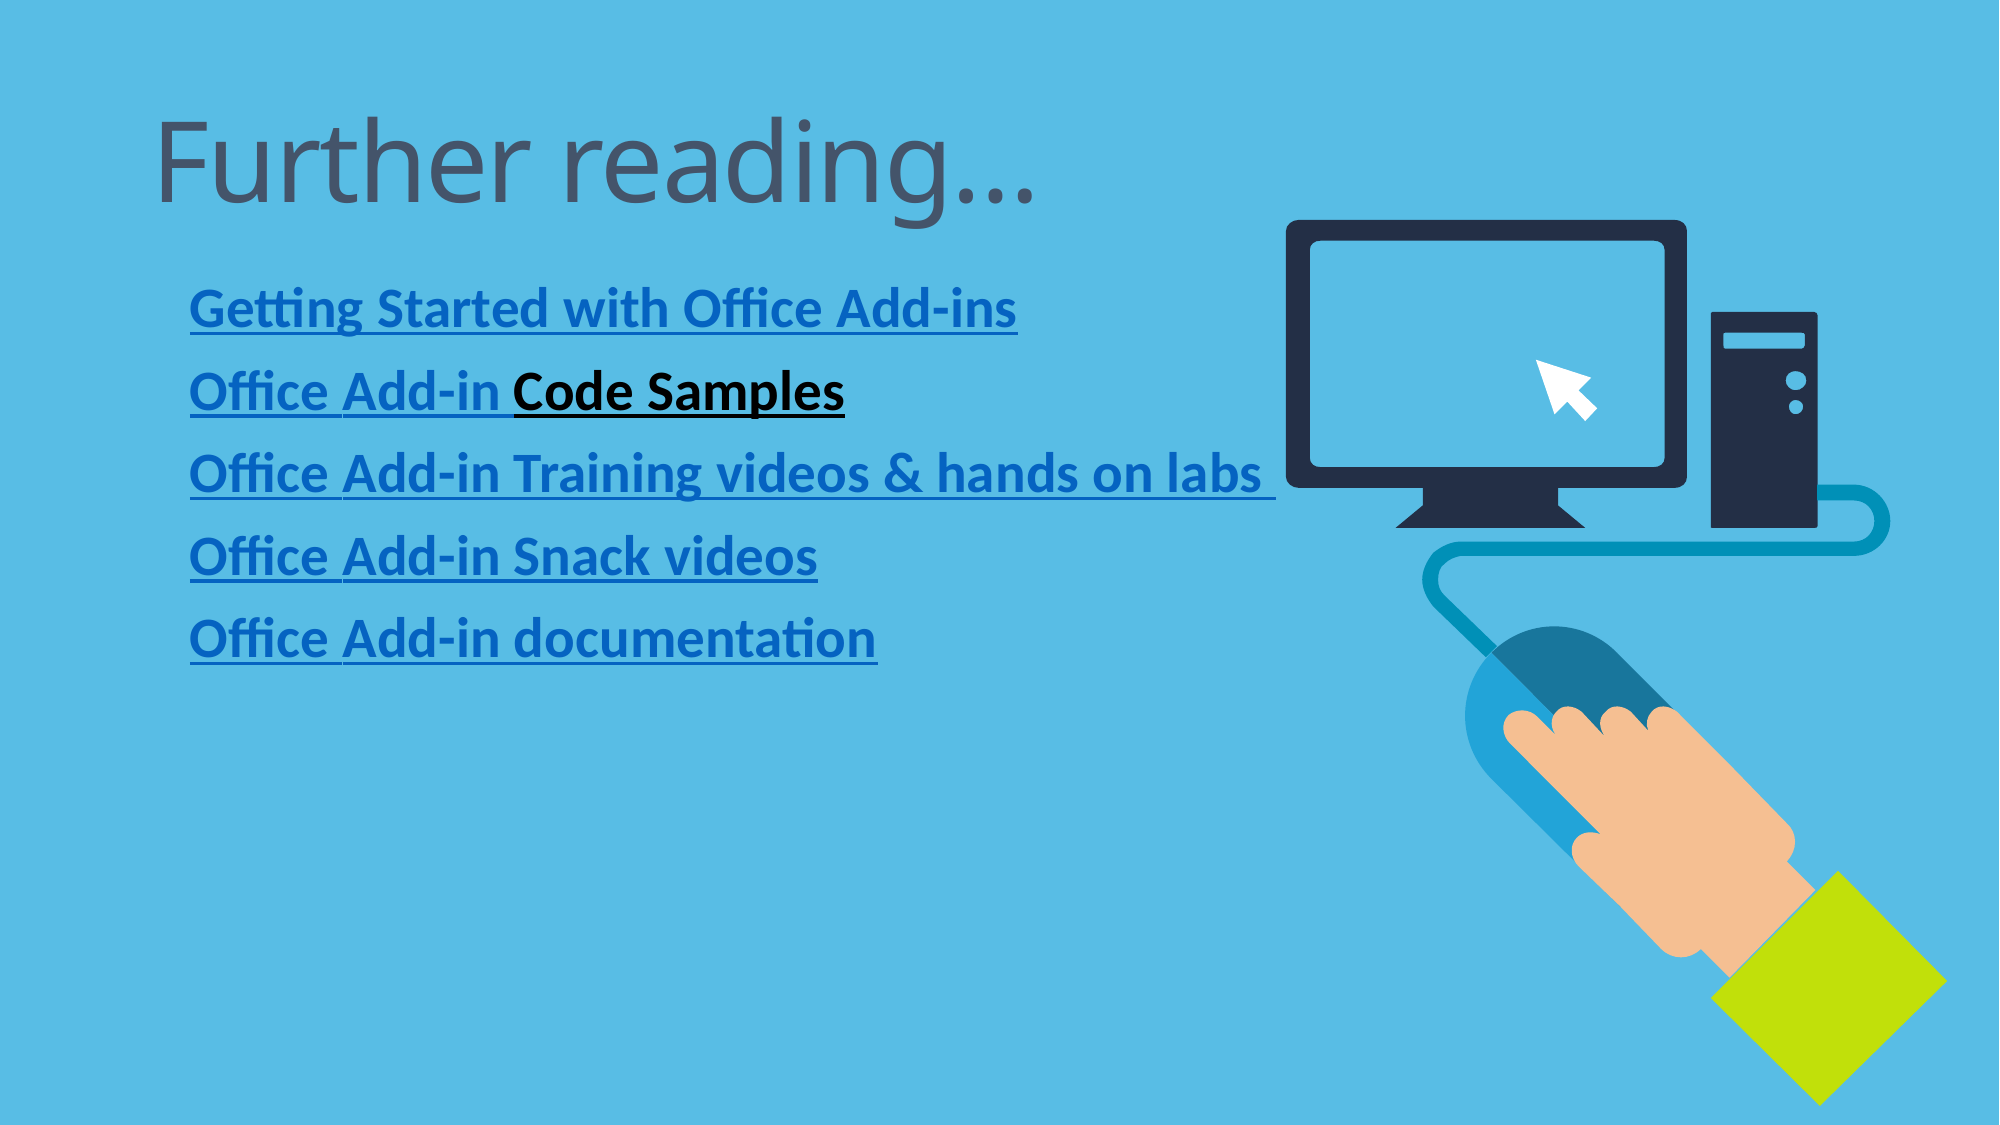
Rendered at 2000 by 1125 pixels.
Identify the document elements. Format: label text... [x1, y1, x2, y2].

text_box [1285, 219, 1948, 1107]
list Getting Started with Office Add-ins Office Add-in Code Samples Office Add-in Training videos & hands on labs Office Add-in Snack videos Office Add-in documentation [166, 263, 1285, 932]
title Further reading… [136, 86, 1861, 235]
